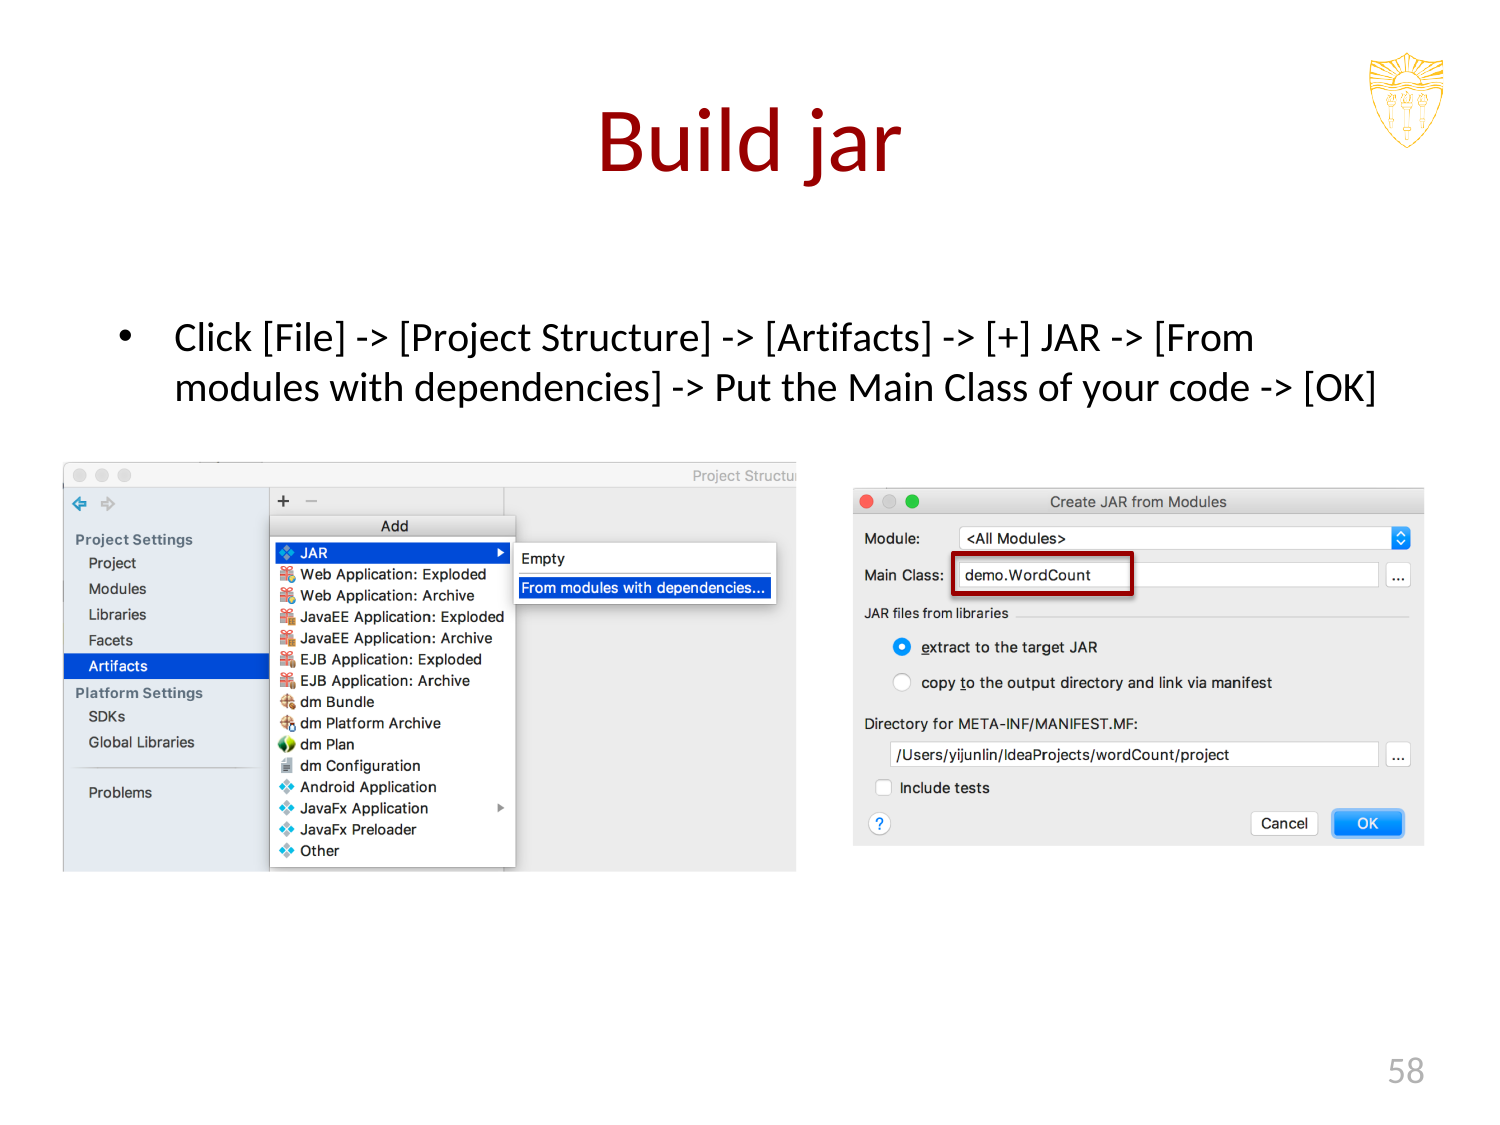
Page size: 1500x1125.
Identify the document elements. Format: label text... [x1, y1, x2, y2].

text_box [62, 461, 797, 872]
text_box Click [File] -> [Project Structure] -> [Artifacts] -> [+] JAR -> [From modules with dependencies] -> Put the Main Class of your code -> [OK] [115, 310, 1381, 411]
title Build jar [175, 80, 1325, 268]
picture [1369, 52, 1444, 148]
text_box [953, 553, 1133, 594]
slide_number 58 [1080, 1046, 1425, 1103]
text_box [852, 487, 1425, 846]
text_box [943, 547, 1142, 607]
